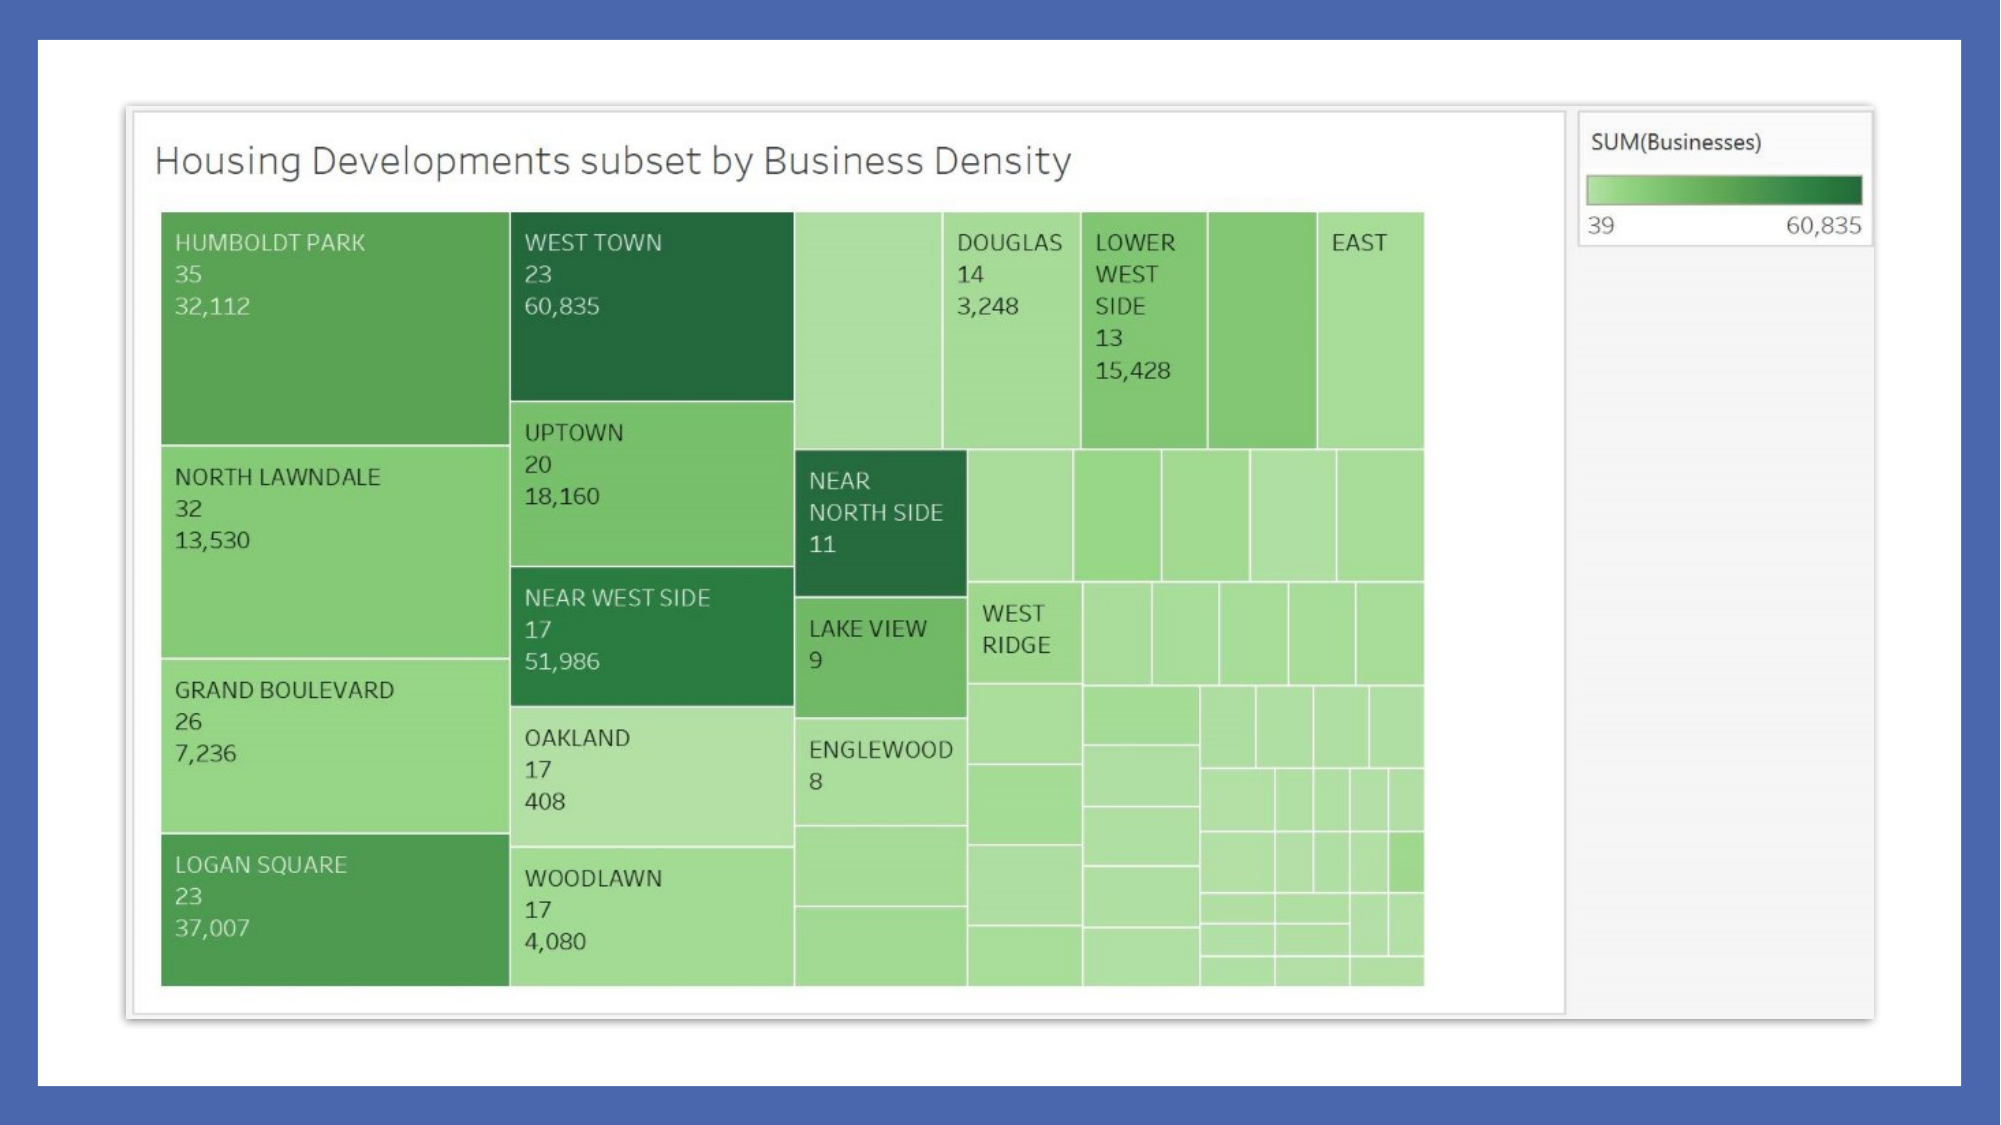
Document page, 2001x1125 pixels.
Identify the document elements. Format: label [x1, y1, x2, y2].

picture [126, 105, 1874, 1020]
